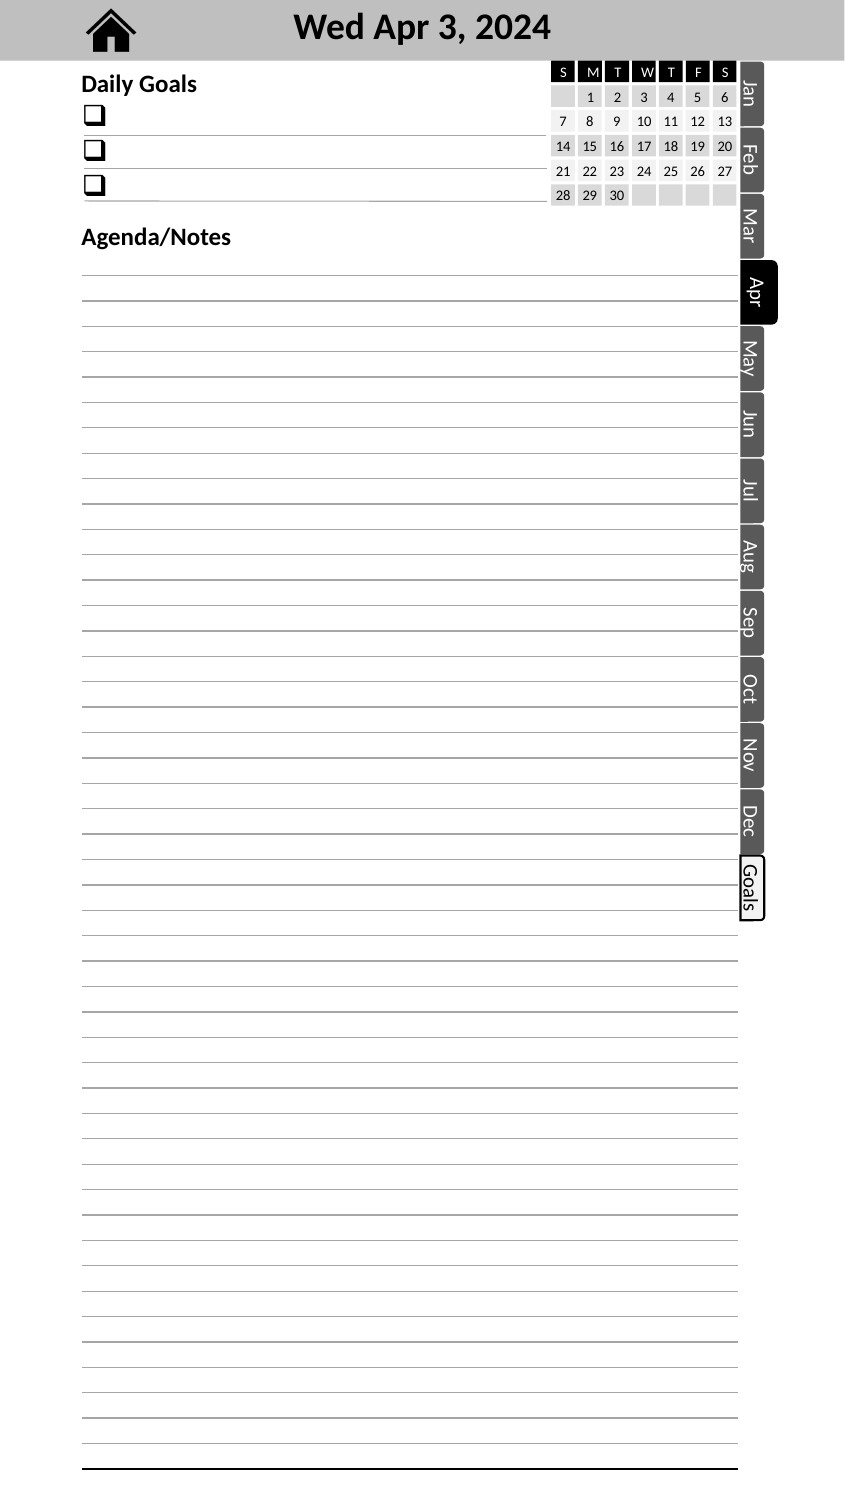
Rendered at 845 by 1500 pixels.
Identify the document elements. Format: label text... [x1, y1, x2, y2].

list Wed Apr 3, 2024 [190, 0, 655, 61]
picture [82, 1, 140, 59]
